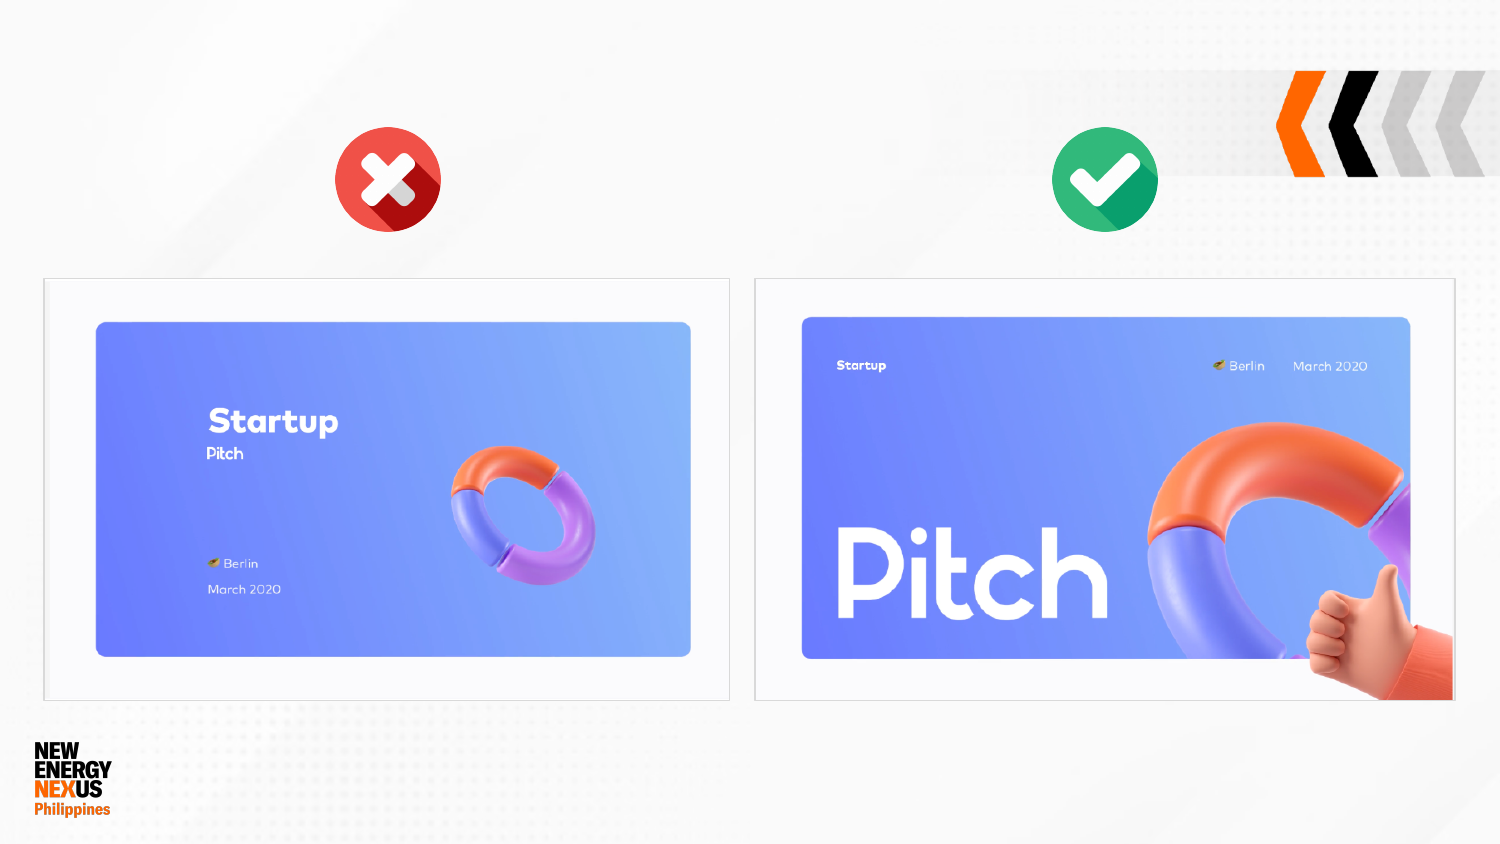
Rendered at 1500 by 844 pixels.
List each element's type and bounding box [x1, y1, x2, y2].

picture [44, 278, 730, 700]
picture [335, 126, 441, 233]
picture [755, 278, 1455, 700]
picture [34, 741, 113, 821]
picture [821, 70, 1500, 233]
